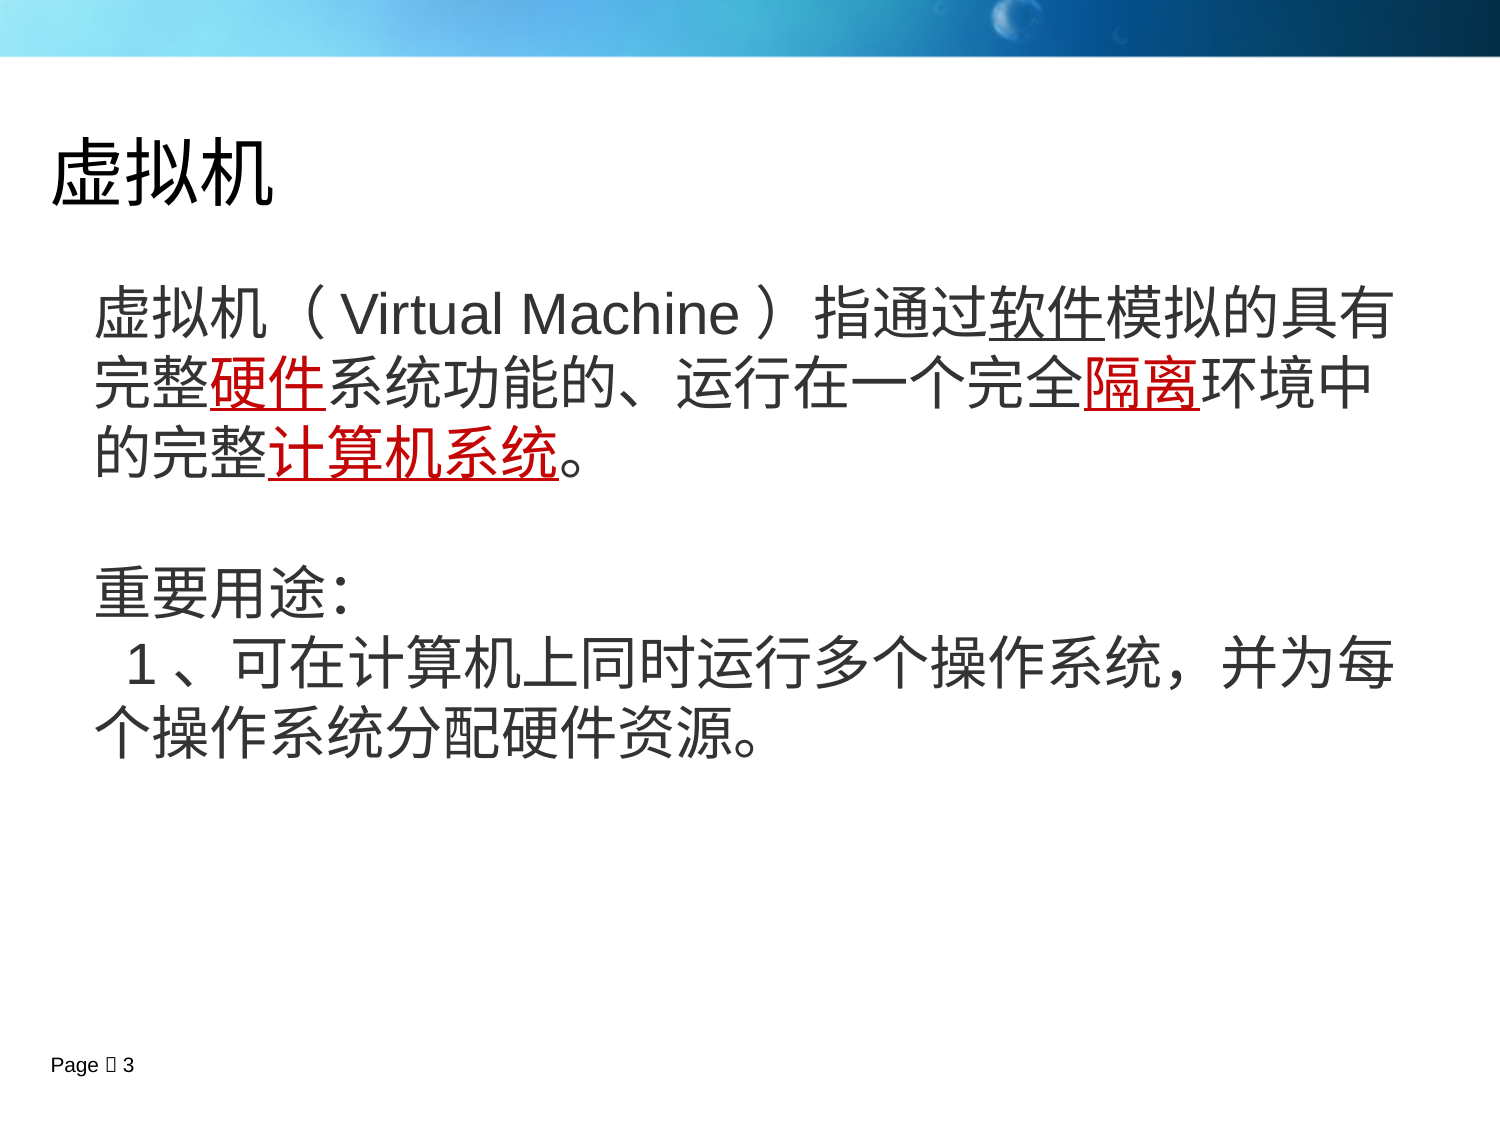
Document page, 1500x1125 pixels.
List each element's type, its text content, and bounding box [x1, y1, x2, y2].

picture [0, 0, 1500, 1125]
text_box 虚拟机（Virtual Machine）指通过软件模拟的具有完整硬件系统功能的、运行在一个完全隔离环境中的完整计算机系统。 重要用途： 1、可在计算机上同时运行多个操作系统，并为每个操作系统分配硬件资源。 [78, 268, 1418, 774]
text_box 虚拟机 [49, 128, 1447, 235]
